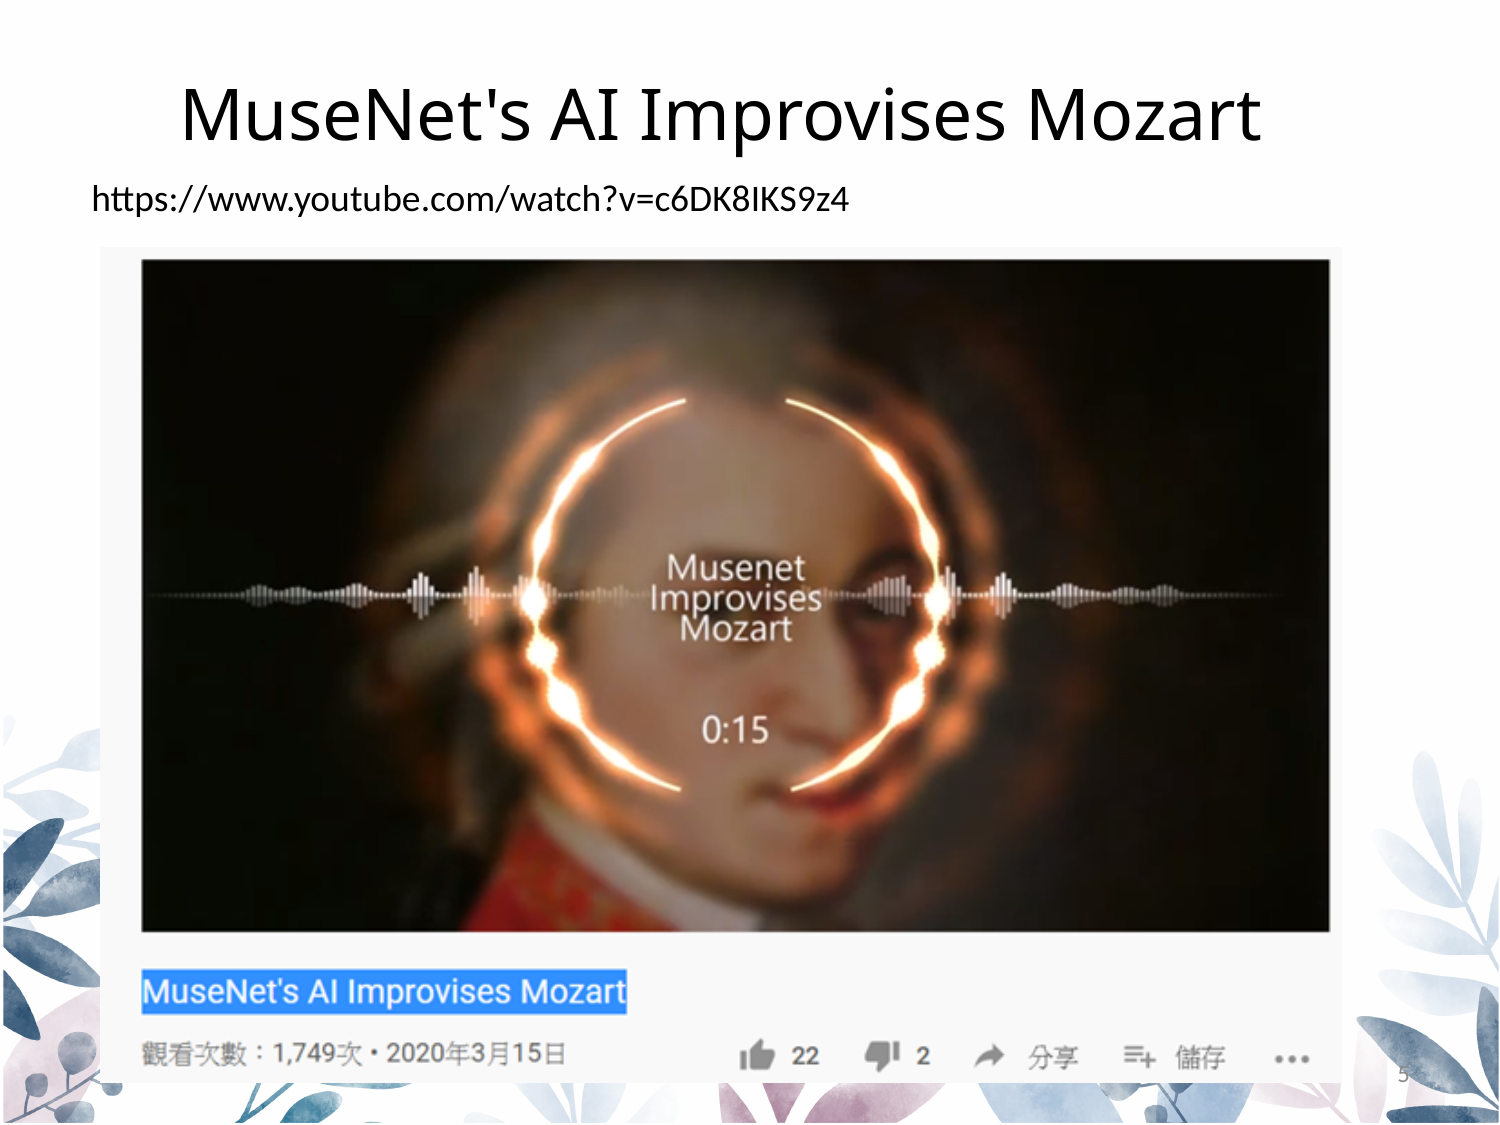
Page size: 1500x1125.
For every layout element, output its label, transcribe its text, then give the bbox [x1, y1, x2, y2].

text_box https://www.youtube.com/watch?v=c6DK8IKS9z4 [76, 166, 925, 227]
title MuseNet's AI Improvises Mozart [46, 35, 1396, 187]
slide_number 5 [1074, 1042, 1425, 1103]
picture [0, 0, 1500, 1125]
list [100, 247, 1342, 1084]
